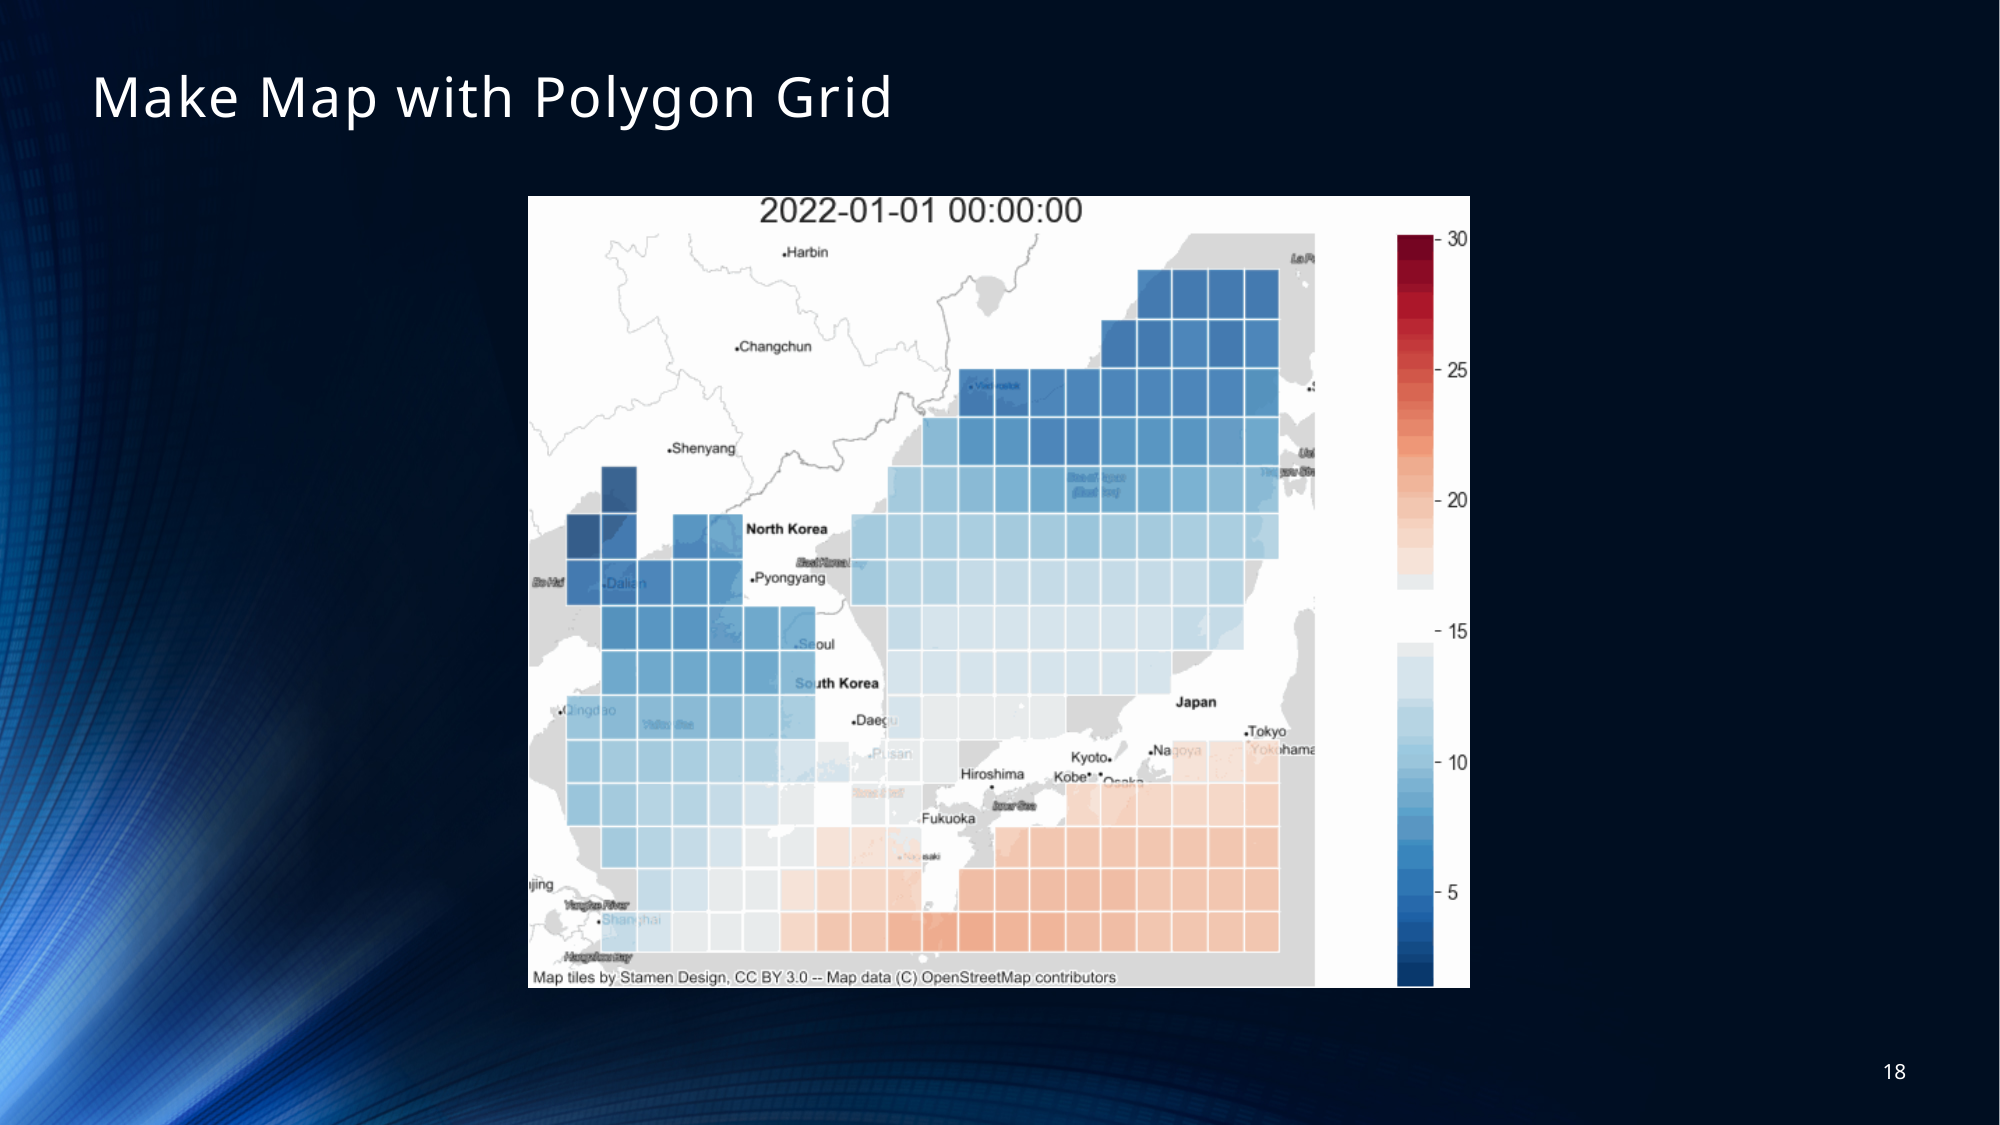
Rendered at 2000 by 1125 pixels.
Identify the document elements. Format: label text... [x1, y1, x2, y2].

slide_number 18 [1612, 1050, 1922, 1096]
title Make Map with Polygon Grid [76, 62, 1923, 138]
picture [0, 0, 2000, 1125]
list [527, 196, 1470, 988]
